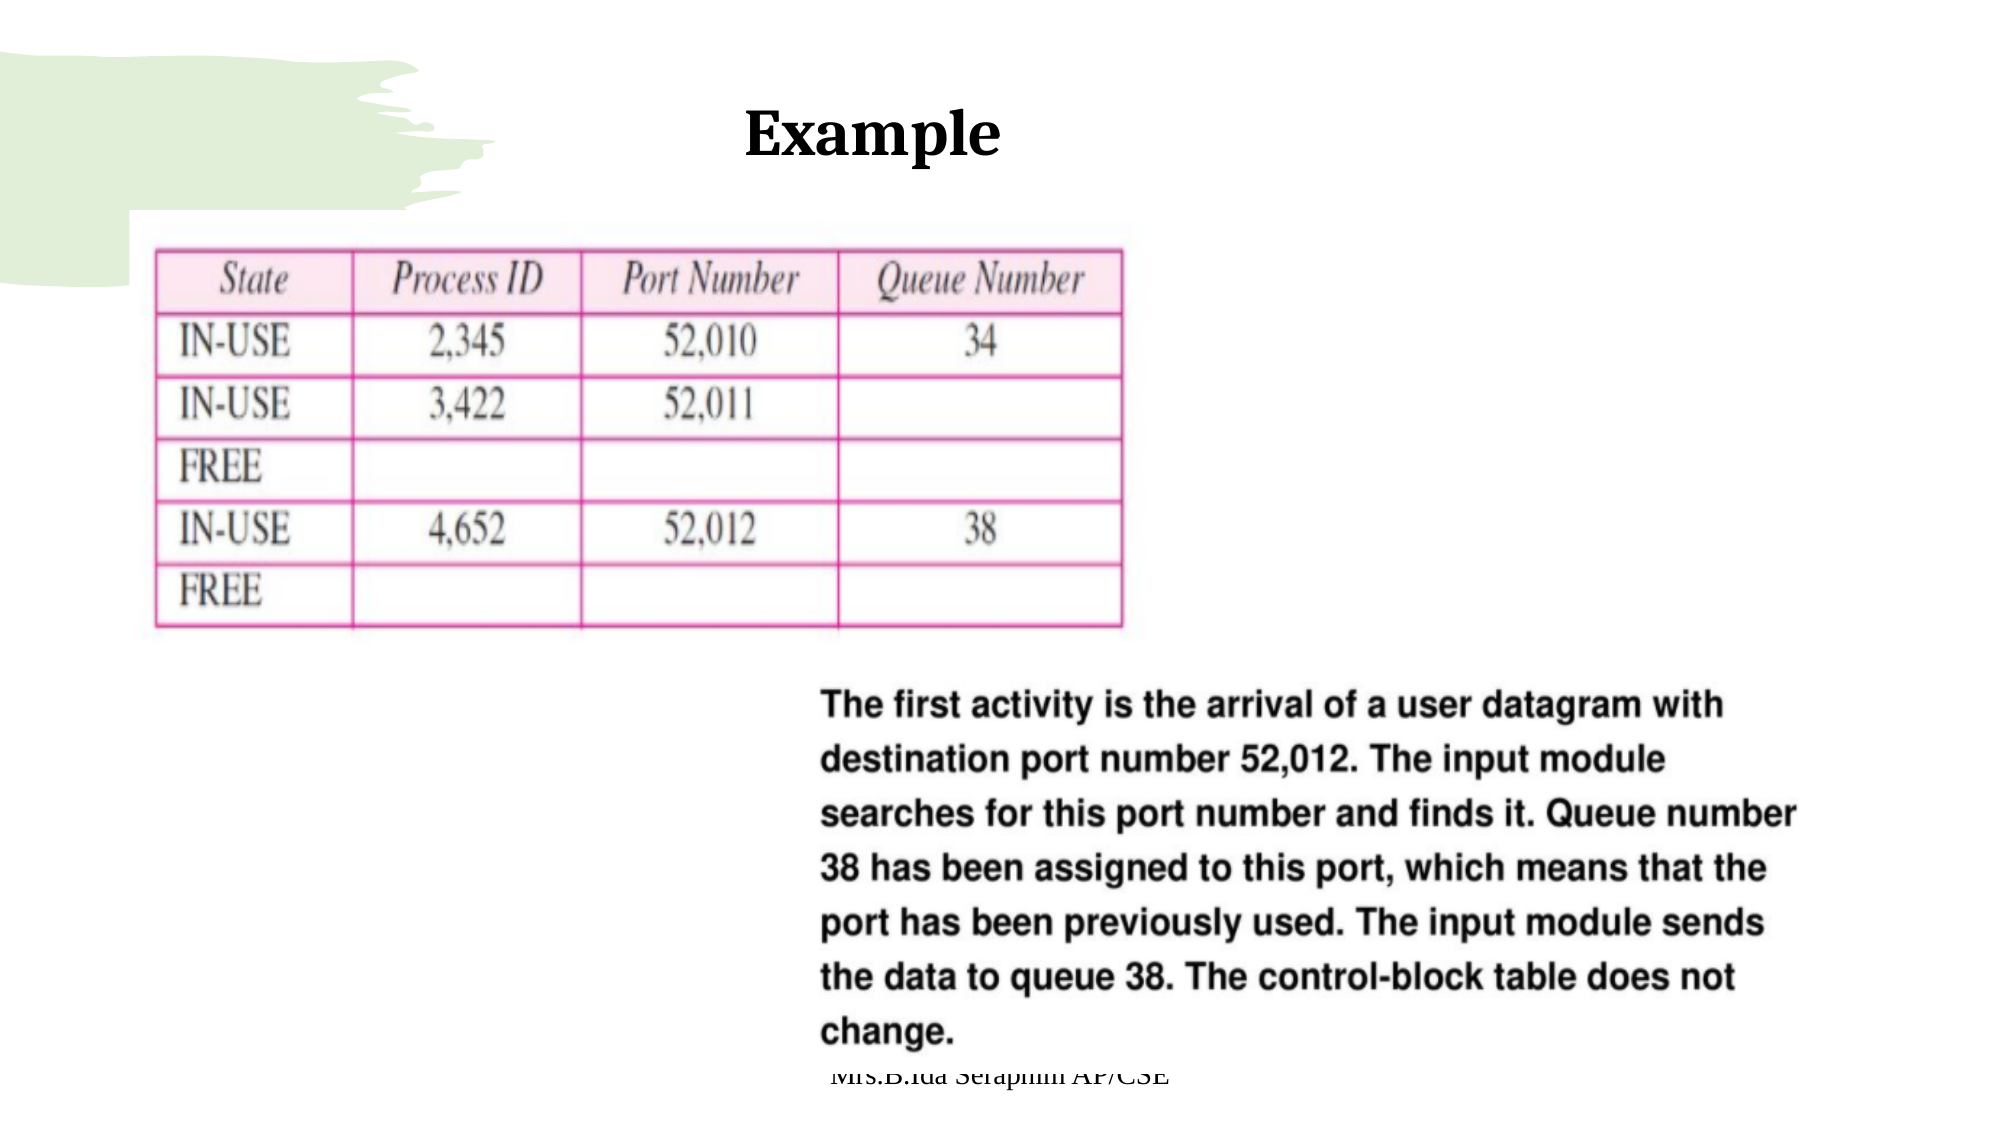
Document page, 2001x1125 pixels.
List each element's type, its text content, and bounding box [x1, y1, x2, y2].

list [809, 654, 1810, 1074]
picture [129, 210, 1150, 656]
footer Mrs.B.Ida Seraphim AP/CSE [662, 1042, 1338, 1103]
text_box Example [664, 81, 1099, 176]
